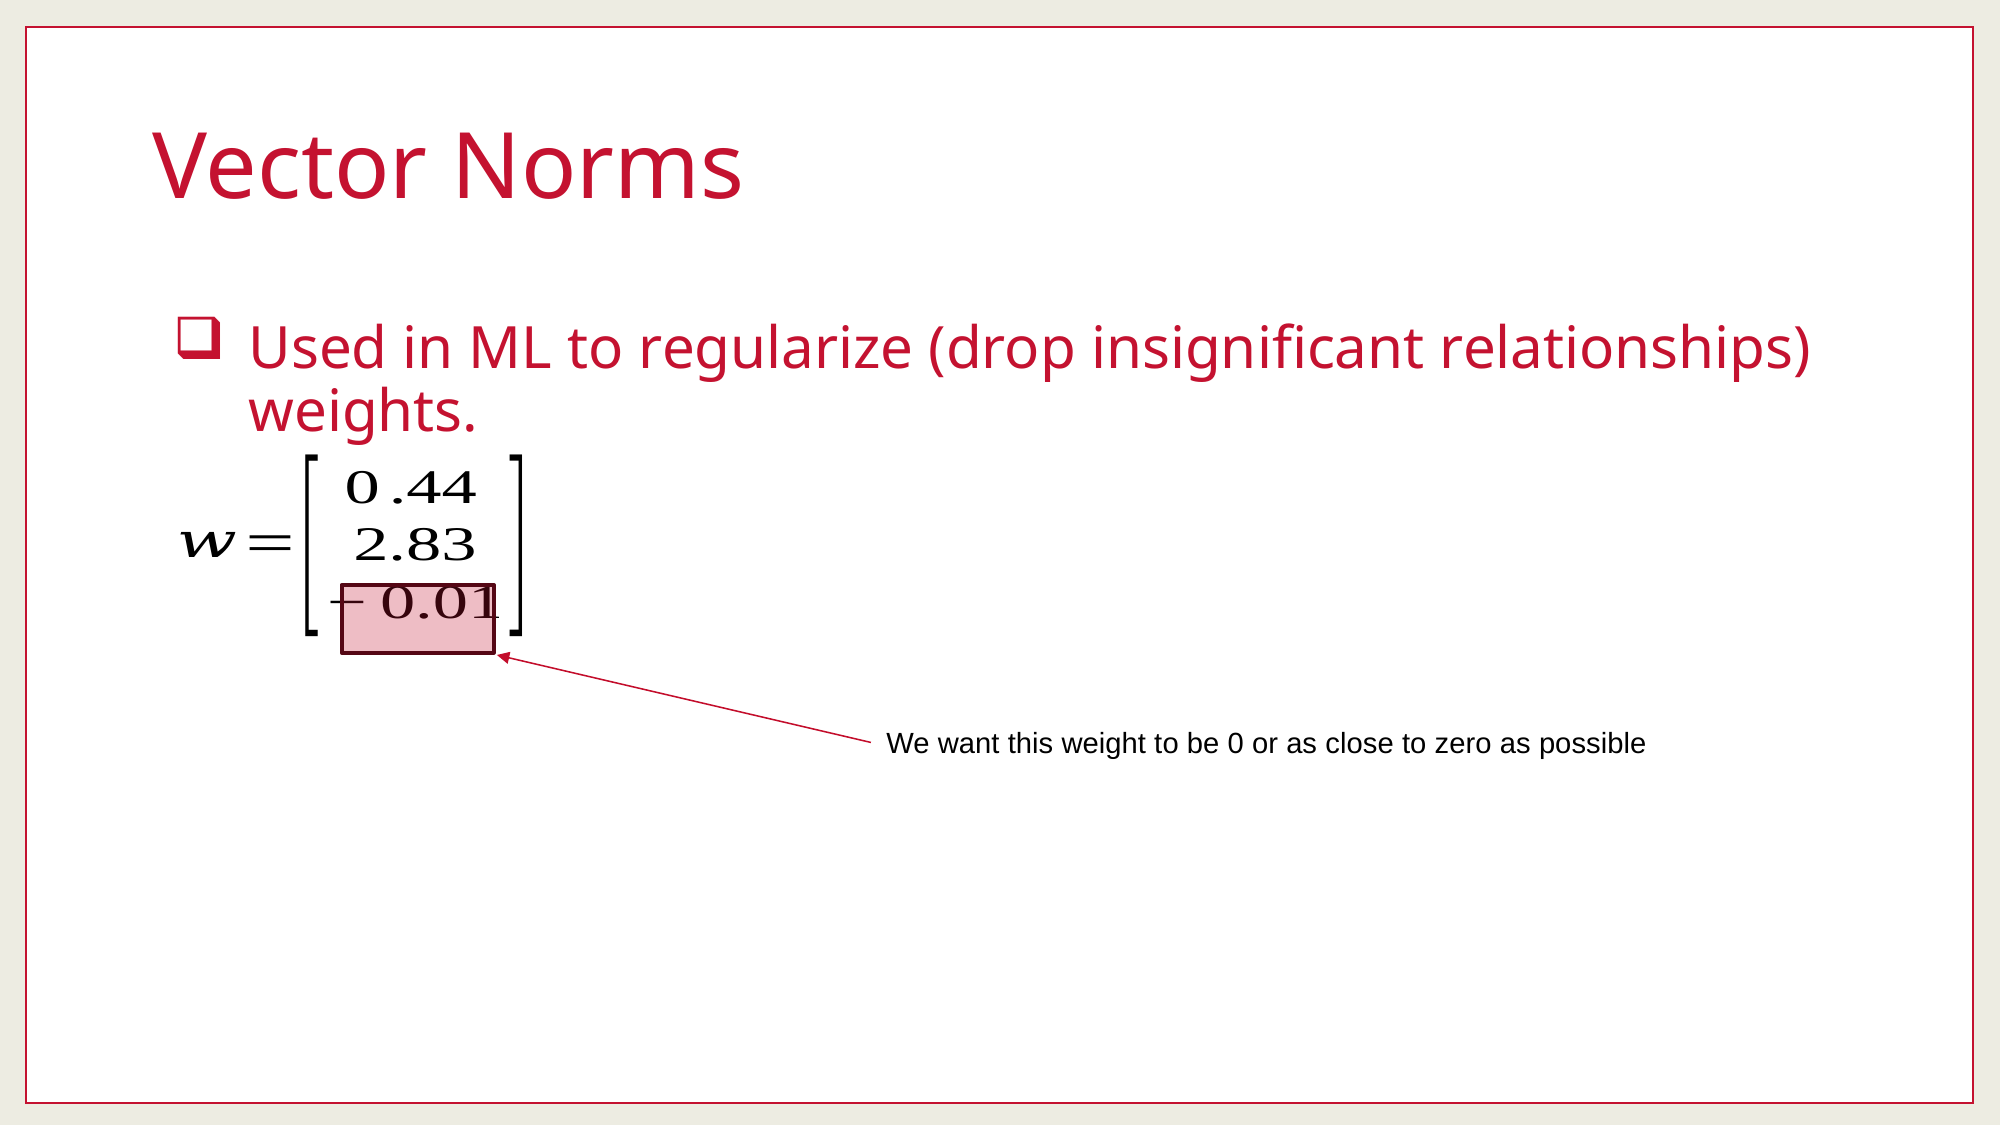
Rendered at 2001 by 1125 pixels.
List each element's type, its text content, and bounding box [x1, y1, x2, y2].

list Used in ML to regularize (drop insignificant relationships) weights. [158, 310, 1976, 1025]
text_box [340, 583, 496, 655]
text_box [496, 654, 872, 743]
title Vector Norms [137, 59, 1863, 278]
text_box We want this weight to be 0 or as close to zero as possible [871, 717, 1663, 767]
